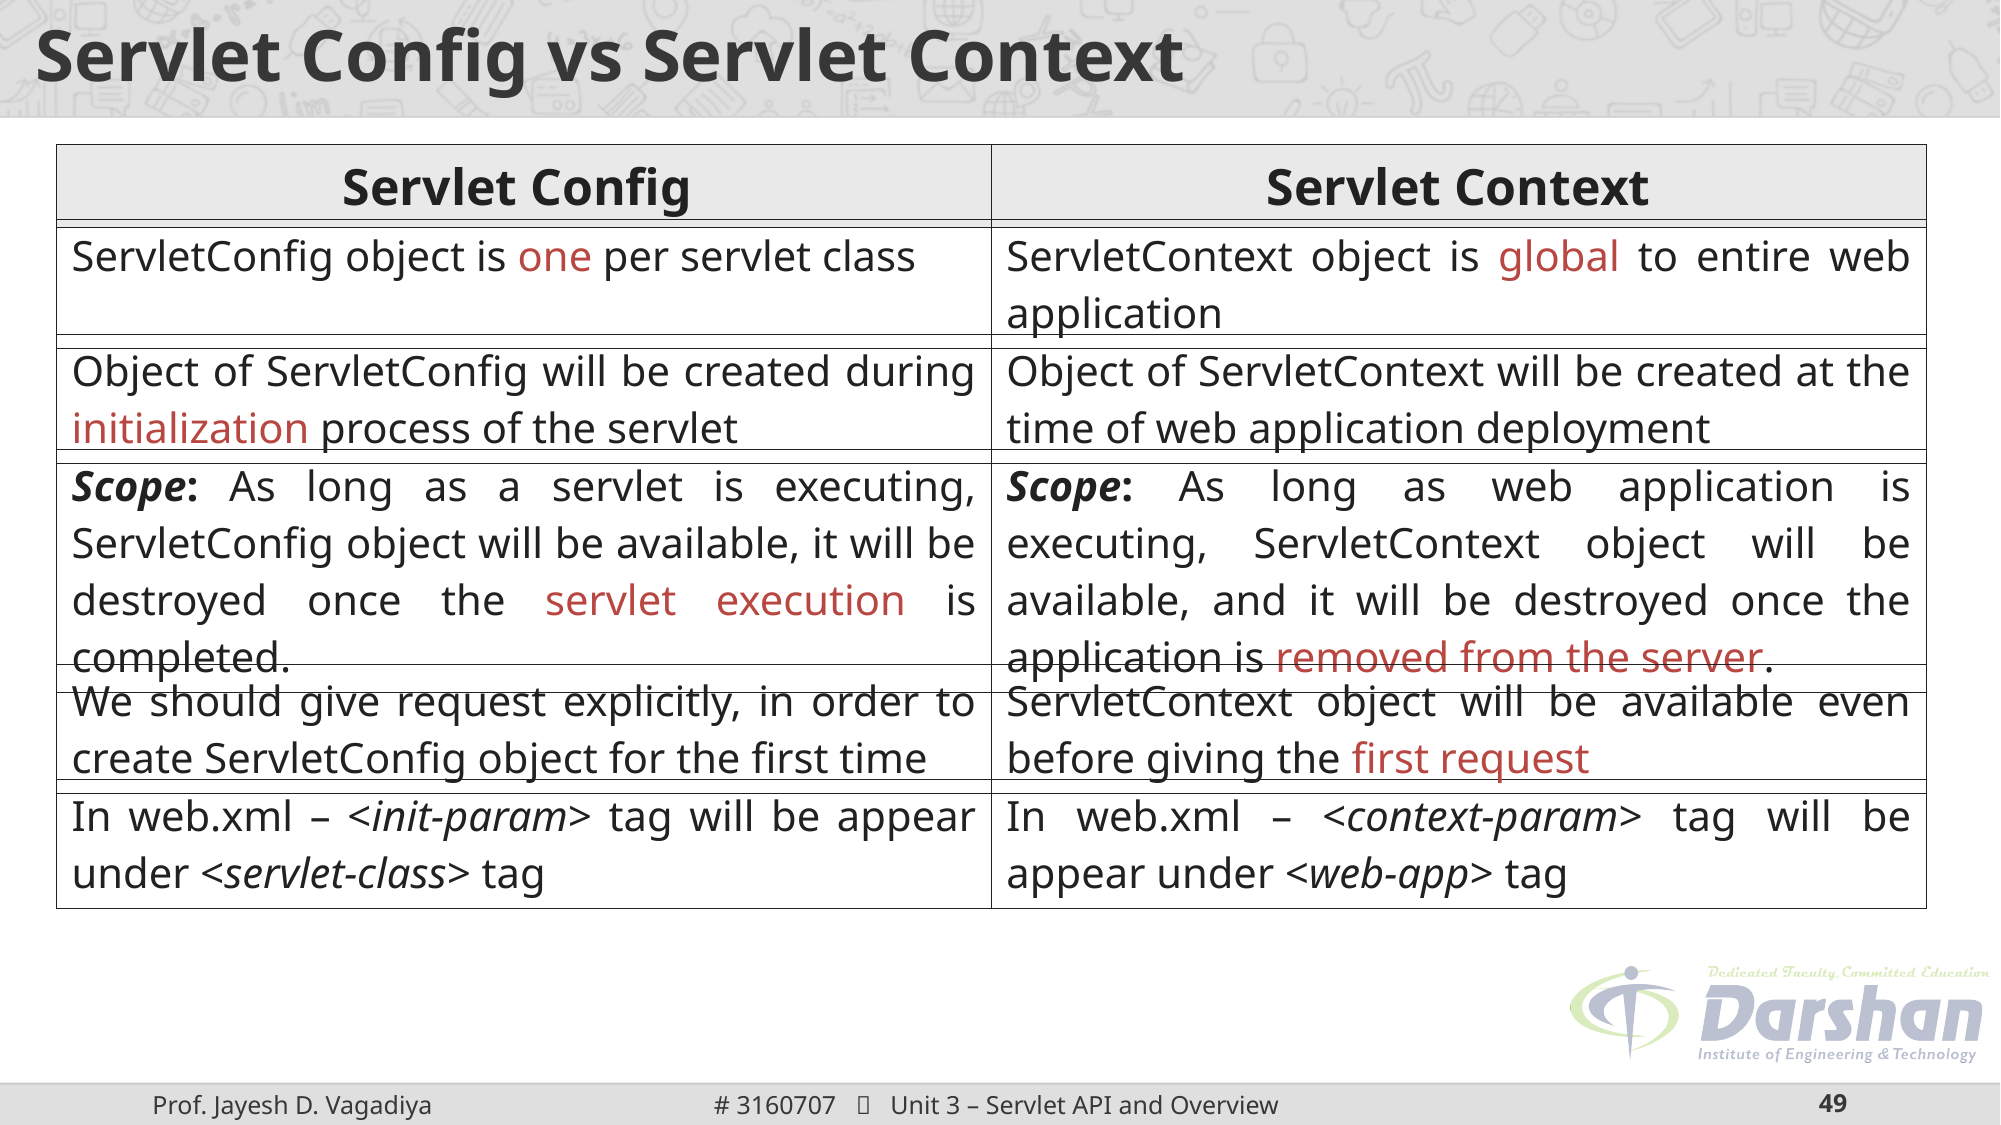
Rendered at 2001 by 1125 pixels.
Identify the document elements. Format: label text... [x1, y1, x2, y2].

table_header ServletContext object is global to entire web application [992, 220, 1926, 334]
table_header Scope: As long as web application is executing, ServletContext object will be available, and it will be destroyed once the application is removed from the server. [992, 450, 1926, 664]
table_header Scope: As long as a servlet is executing, ServletConfig object will be available, it will be destroyed once the servlet execution is completed. [57, 450, 991, 664]
table_header Servlet Context [992, 145, 1926, 219]
table_header In web.xml – <context-param> tag will be appear under <web-app> tag [992, 794, 1926, 908]
table_header Object of ServletContext will be created at the time of web application deployment [992, 335, 1926, 449]
title Servlet Config vs Servlet Context [0, 0, 2000, 117]
text_box 1 2 3 4 5 6 7 8 9 10 11 12 13 14 15 16 17 18 19 20 21 22 23 [1570, 966, 1990, 1063]
table_header In web.xml – <init-param> tag will be appear under <servlet-class> tag [57, 794, 991, 908]
table_header Servlet Config [57, 145, 991, 219]
table_header ServletConfig object is one per servlet class [57, 220, 991, 334]
table_header ServletContext object will be available even before giving the first request [992, 665, 1926, 793]
table_header We should give request explicitly, in order to create ServletConfig object for the first time [57, 665, 991, 793]
table_header Object of ServletConfig will be created during initialization process of the servlet [57, 335, 991, 449]
